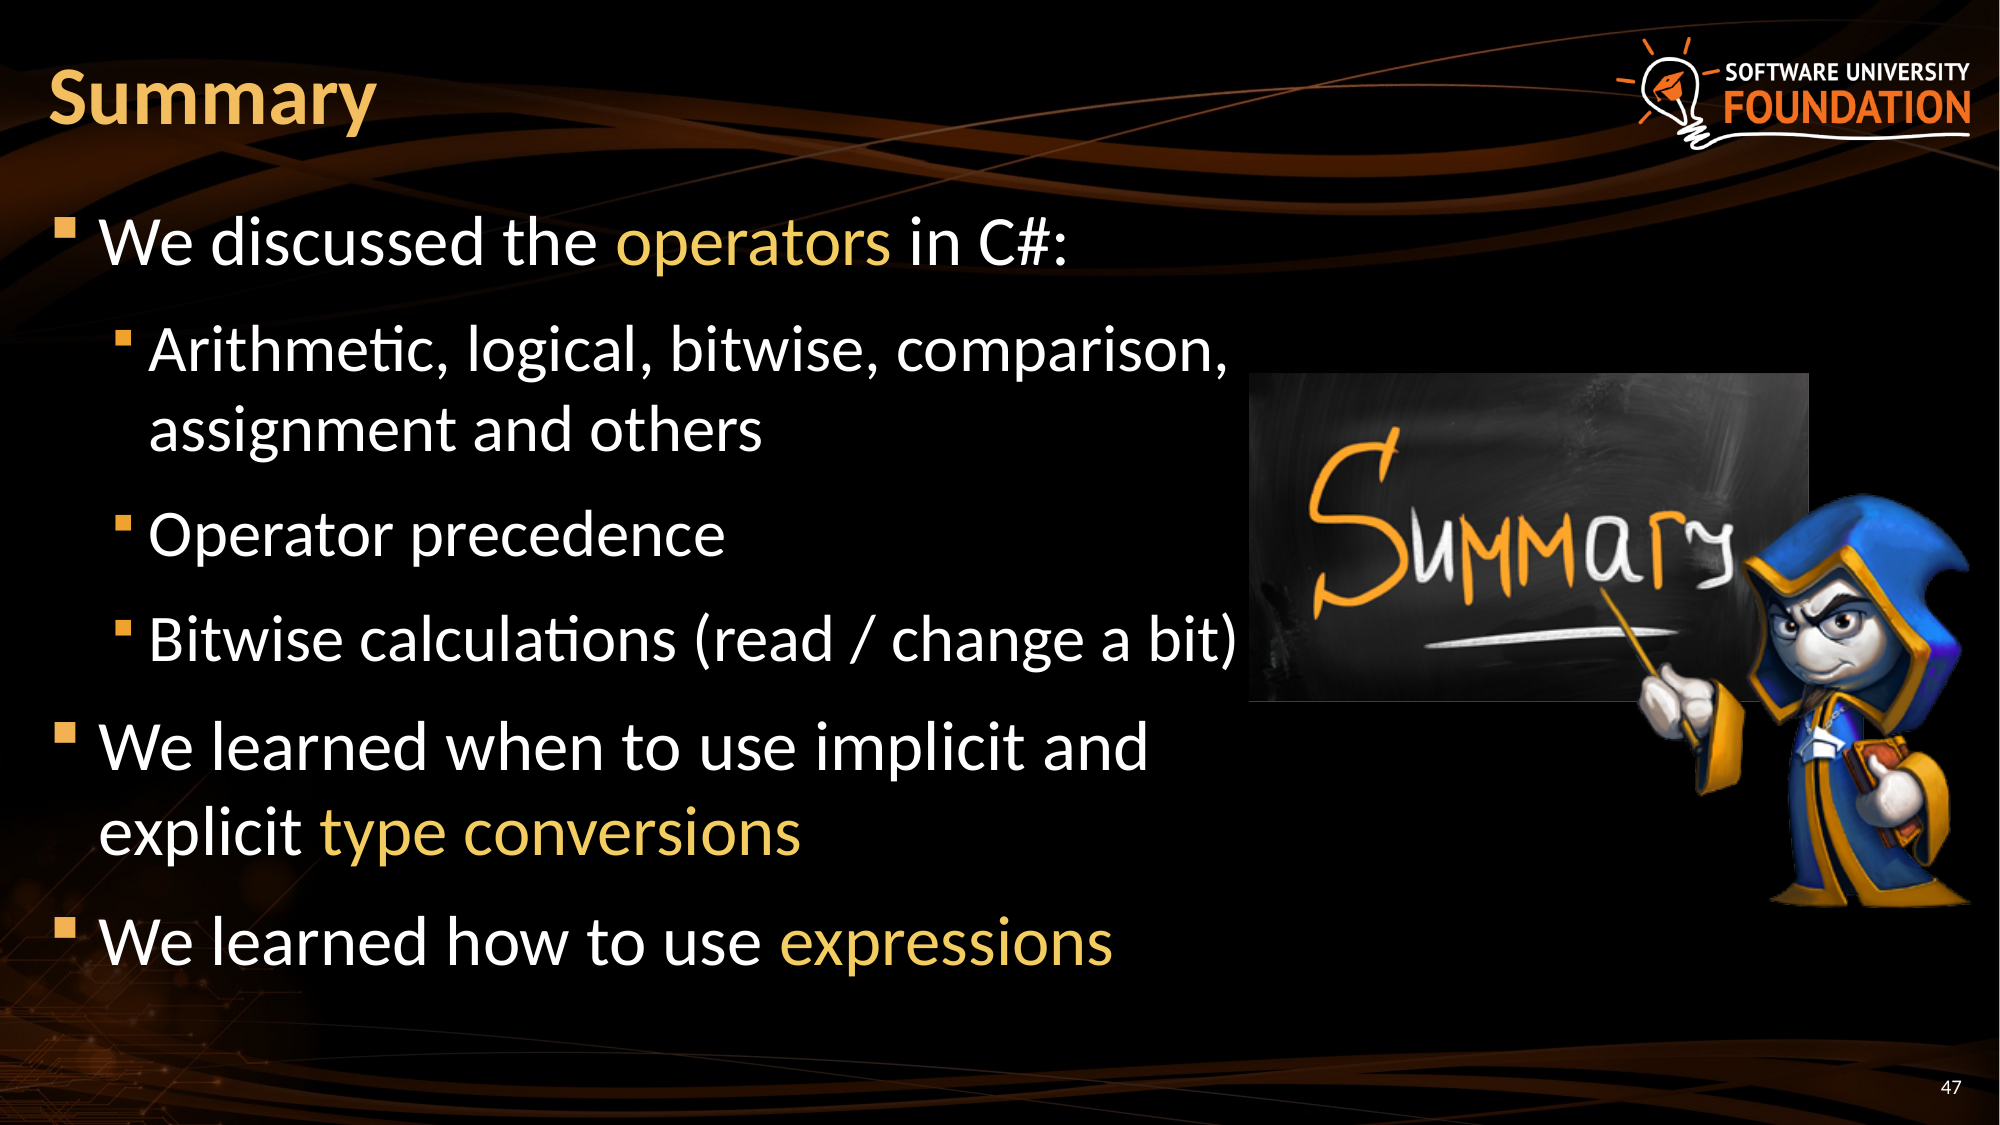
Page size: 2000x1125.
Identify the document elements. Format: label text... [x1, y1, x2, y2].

slide_number 47 [1897, 1070, 1968, 1103]
title Summary [30, 6, 1602, 189]
picture [0, 0, 2000, 1125]
list We discussed the operators in C#: Arithmetic, logical, bitwise, comparison, assignment and others Operator precedence Bitwise calculations (read / change a bit) We learned when to use implicit and explicit type conversions We learned how to use expressions [31, 189, 1353, 1103]
